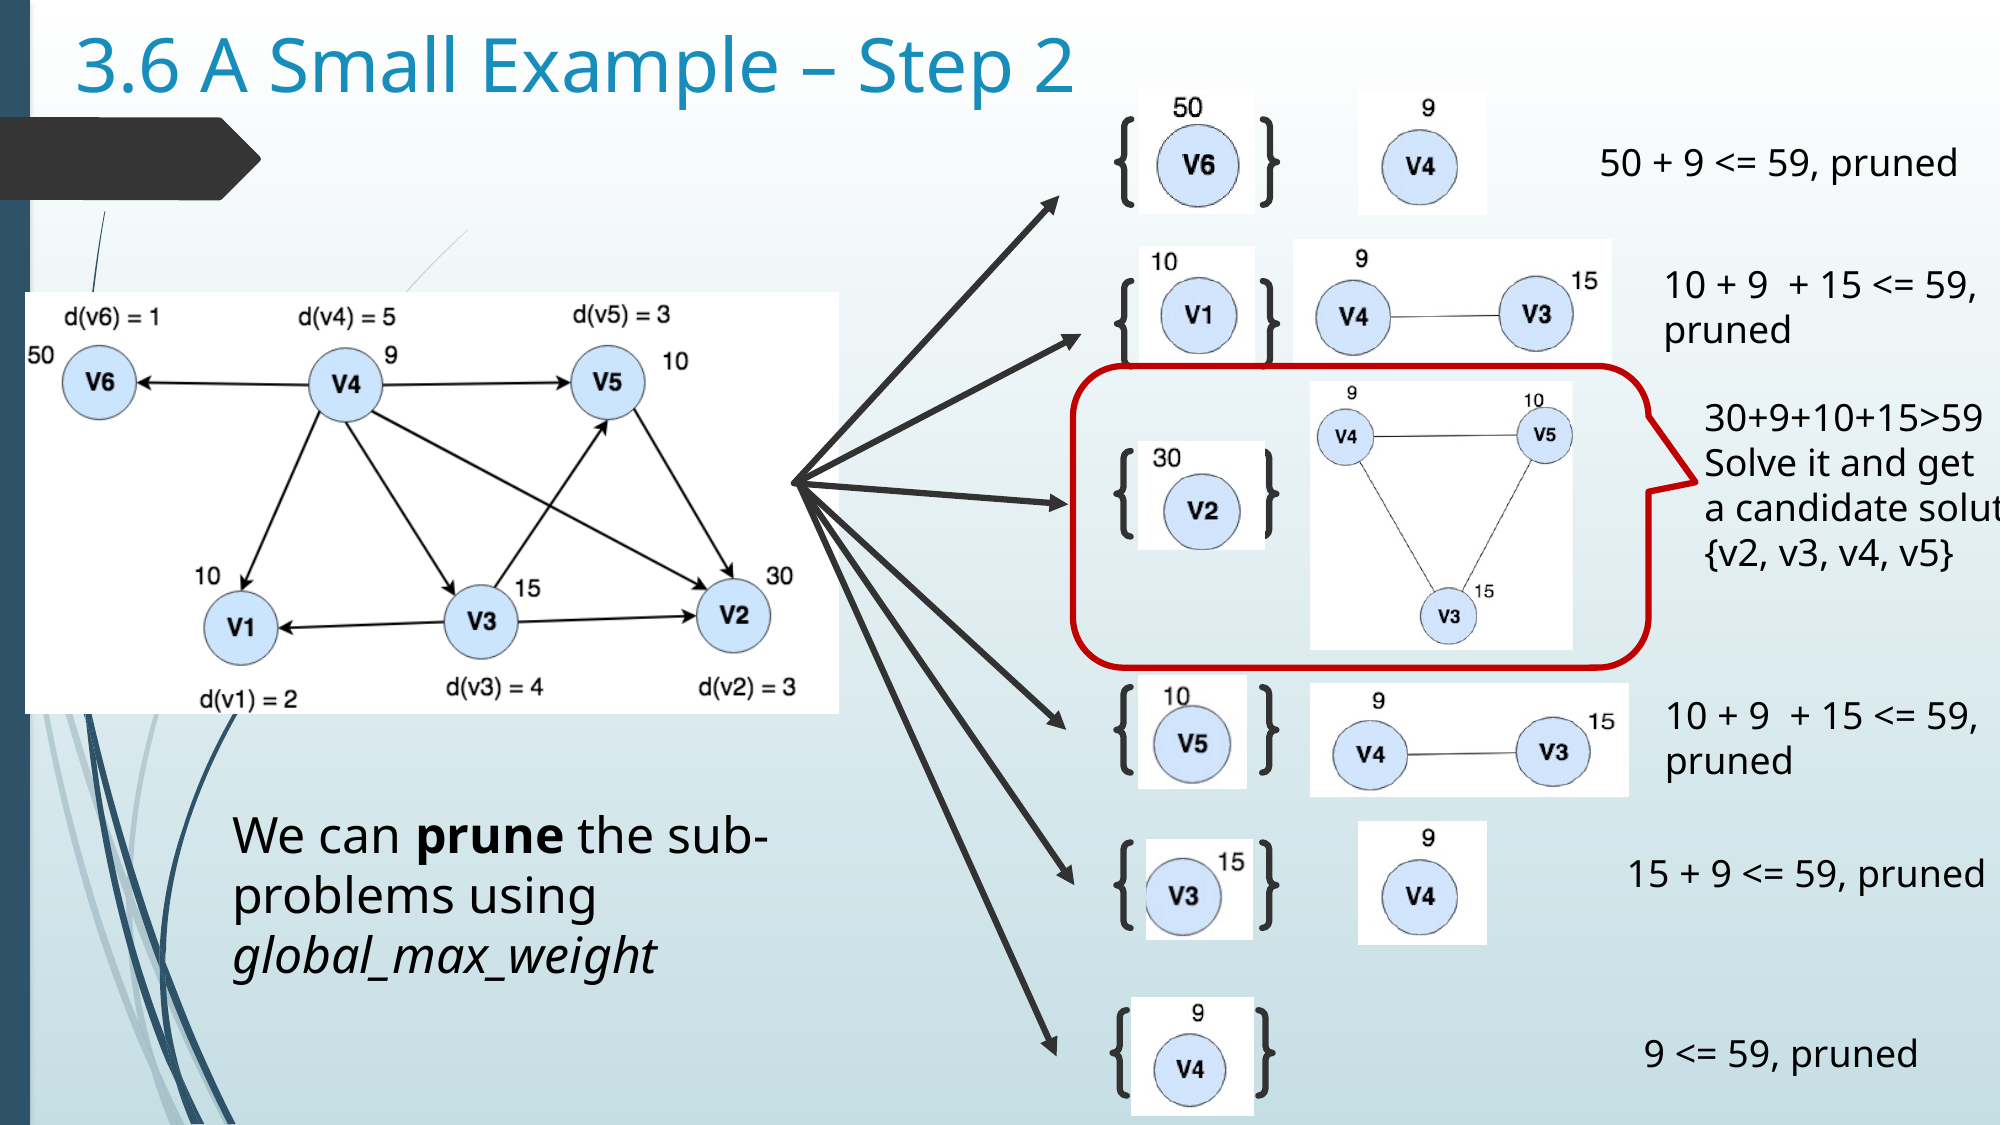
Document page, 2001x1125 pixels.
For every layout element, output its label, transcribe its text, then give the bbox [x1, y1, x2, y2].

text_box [1116, 839, 1277, 940]
picture [1358, 91, 1487, 215]
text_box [795, 333, 1082, 484]
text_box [1116, 246, 1278, 367]
text_box 50 + 9 <= 59, pruned [1786, 131, 1986, 192]
text_box 3.6 A Small Example – Step 2 [60, 10, 1786, 228]
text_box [1116, 88, 1278, 214]
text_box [1054, 482, 1075, 886]
text_box 10 + 9 + 15 <= 59, pruned [1650, 684, 2000, 789]
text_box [1112, 997, 1273, 1116]
picture [1358, 821, 1487, 945]
text_box [1080, 364, 1689, 669]
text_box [1116, 441, 1277, 551]
text_box We can prune the sub-problems using global_max_weight [217, 796, 793, 992]
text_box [793, 195, 1060, 334]
picture [1309, 381, 1573, 651]
picture [1292, 239, 1613, 364]
picture [1309, 683, 1630, 797]
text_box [1116, 675, 1277, 789]
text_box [798, 483, 1057, 1057]
text_box 10 + 9 + 15 <= 59, pruned [1648, 253, 2000, 358]
text_box 30+9+10+15>59 Solve it and get a candidate solution: {v2, v3, v4, v5} [1689, 386, 2000, 582]
text_box 15 + 9 <= 59, pruned [1611, 842, 2000, 903]
text_box 9 <= 59, pruned [1628, 1022, 2000, 1083]
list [25, 292, 792, 714]
